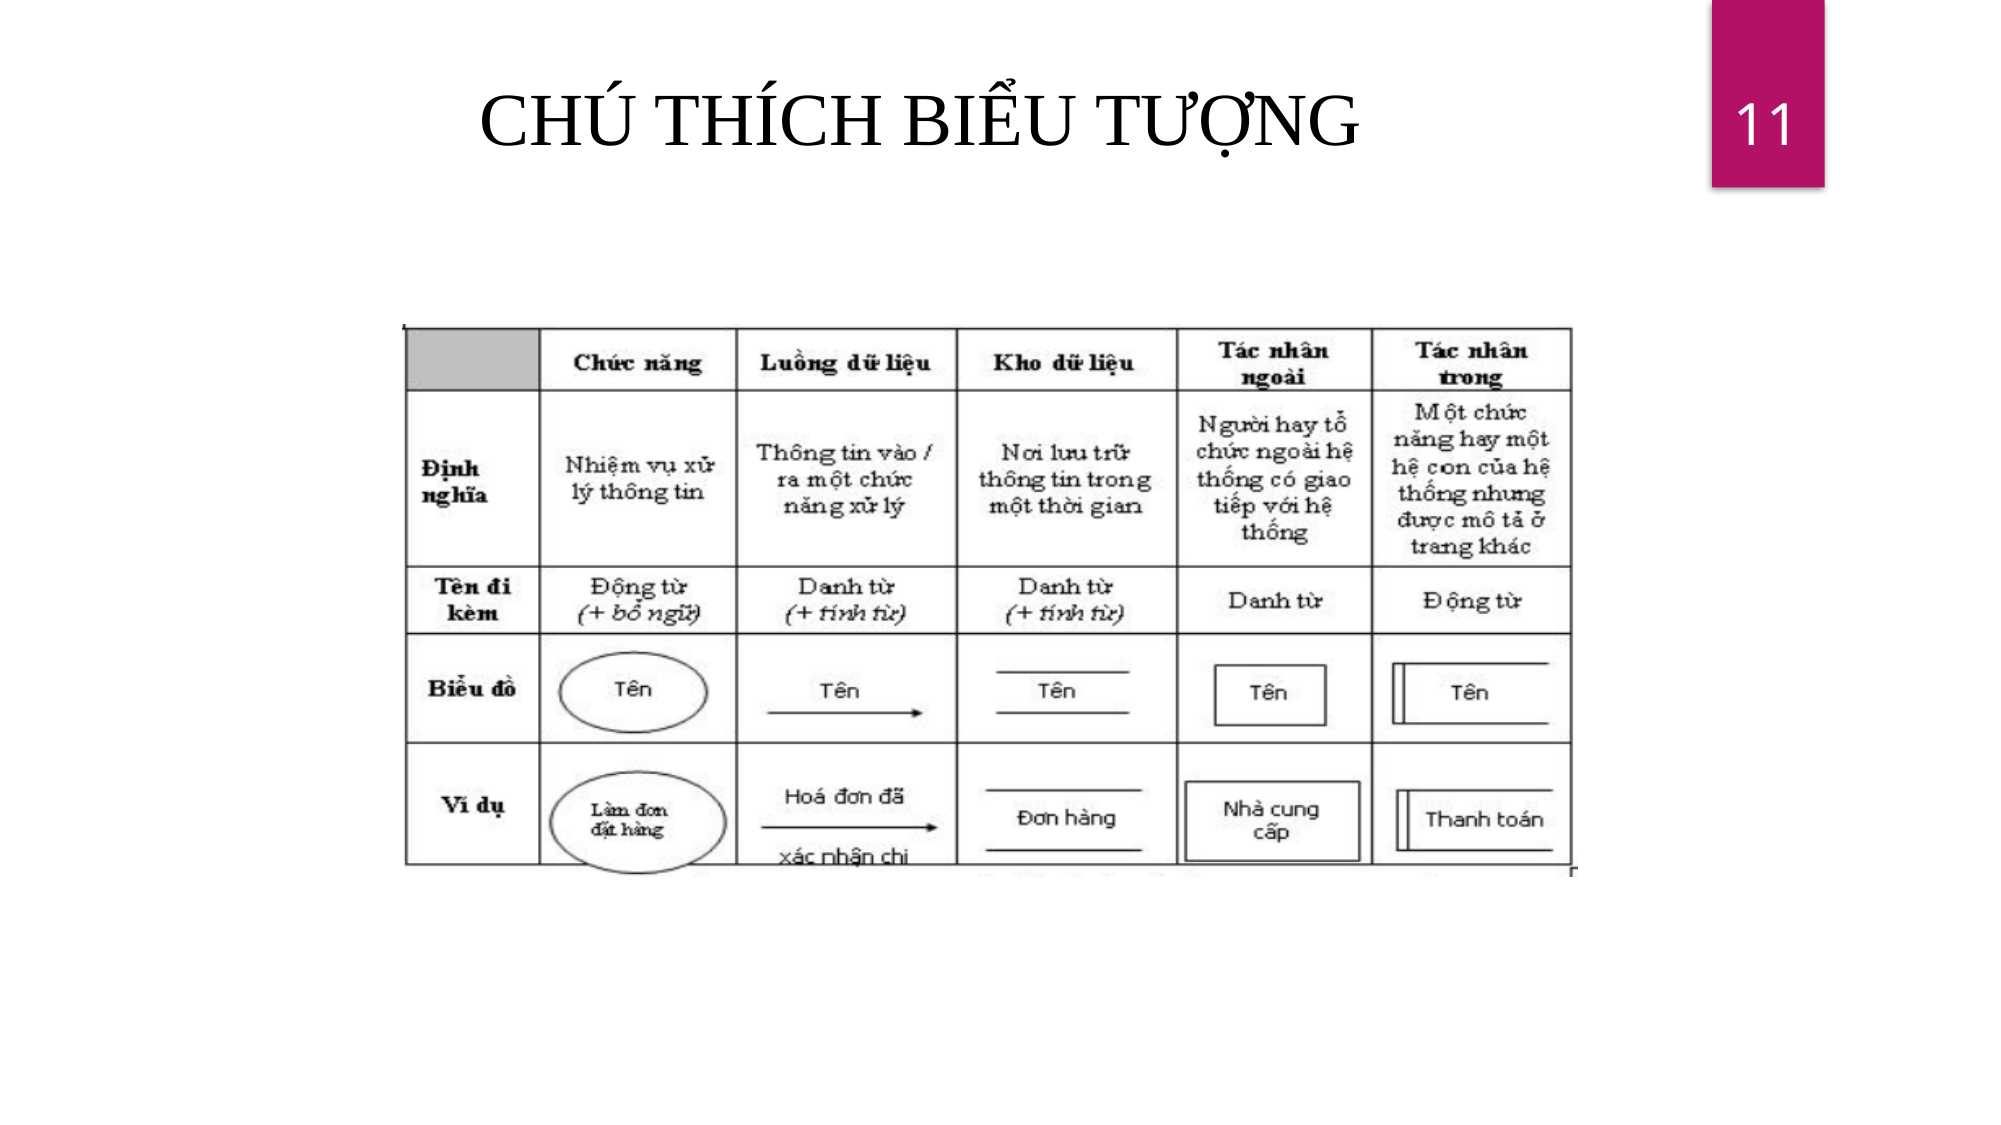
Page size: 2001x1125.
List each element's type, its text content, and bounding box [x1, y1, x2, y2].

picture [402, 324, 1578, 877]
text_box CHÚ THÍCH BIỂU TƯỢNG [202, 63, 1640, 180]
slide_number 11 [1698, 48, 1836, 175]
